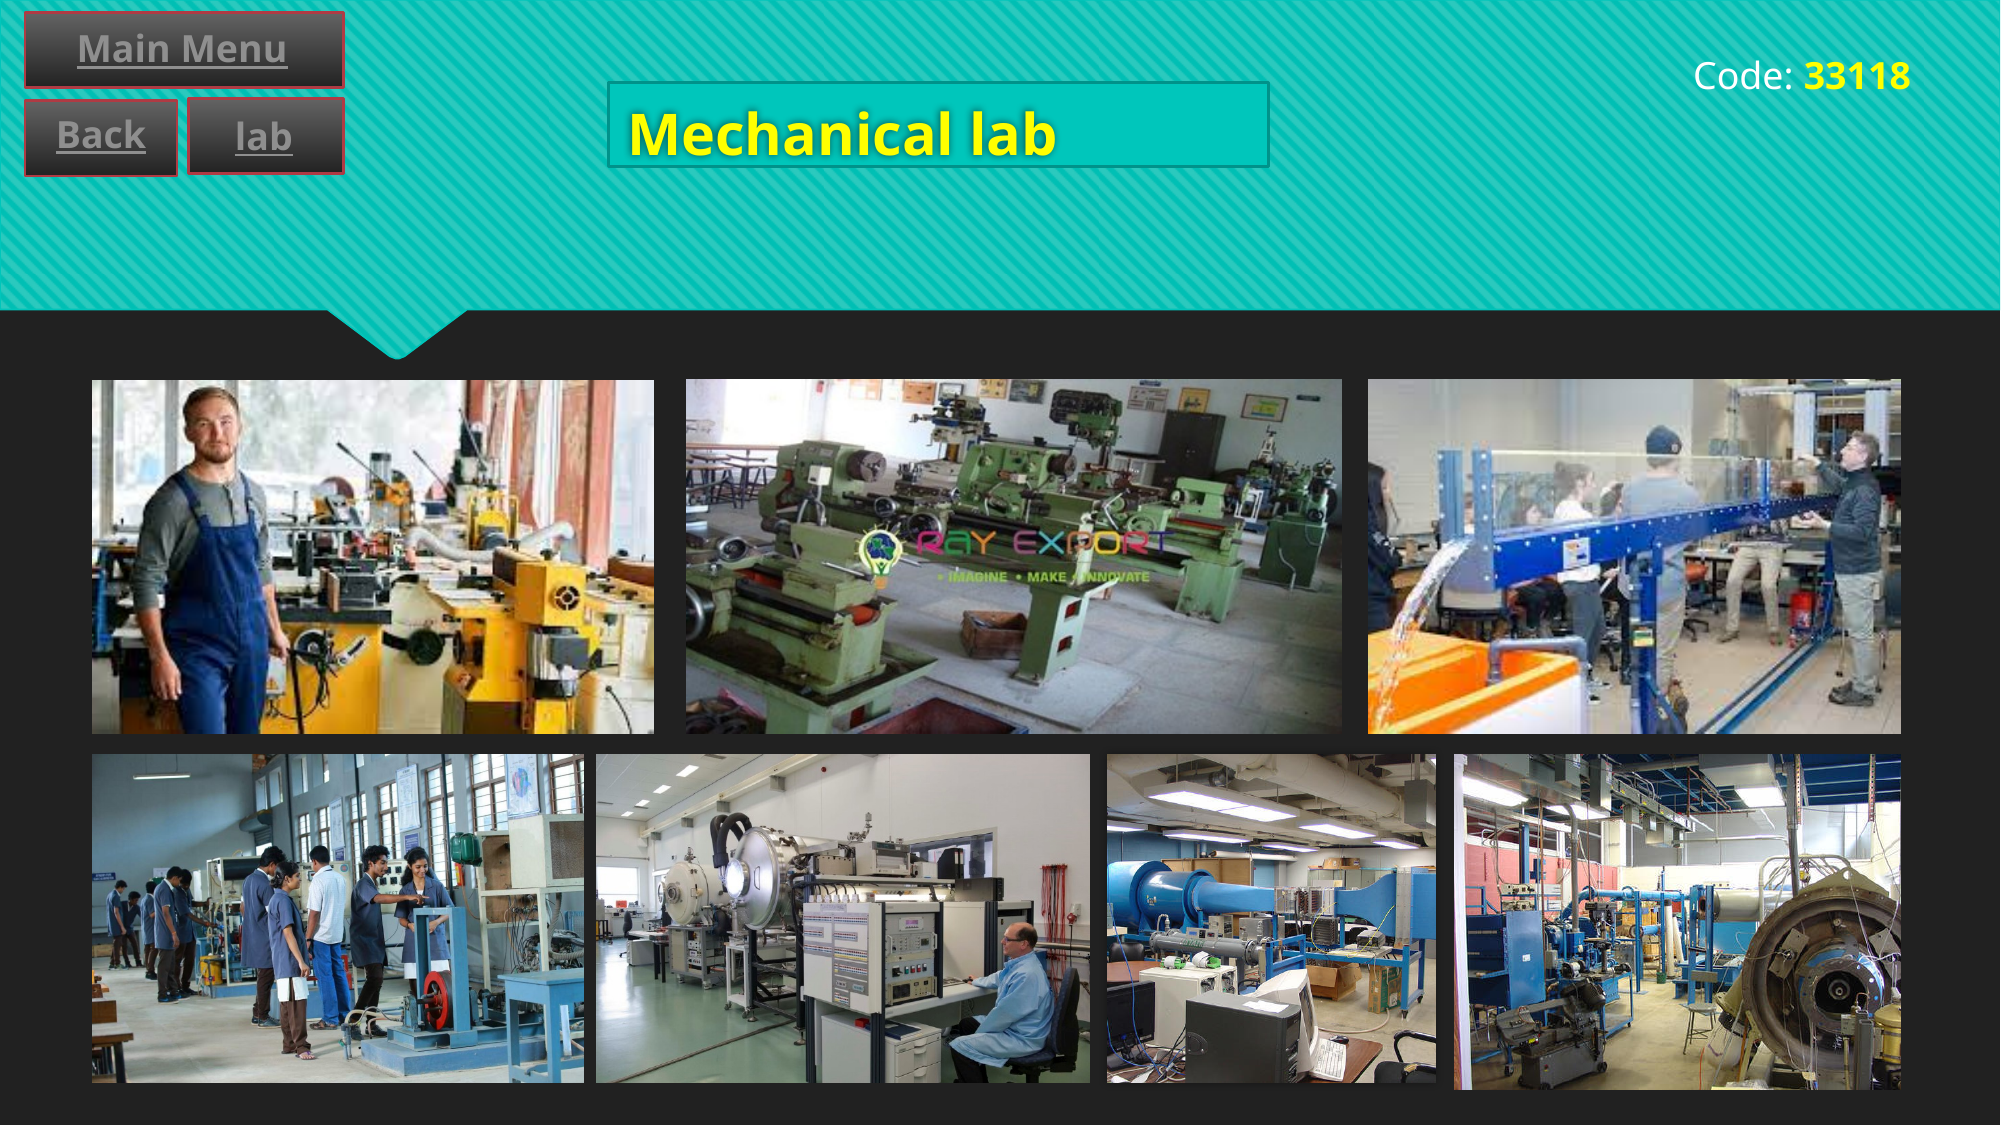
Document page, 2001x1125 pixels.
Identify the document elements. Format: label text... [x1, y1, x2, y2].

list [1107, 754, 1436, 1083]
text_box [187, 97, 345, 175]
picture [91, 754, 585, 1083]
picture [1453, 754, 1901, 1090]
text_box Code: 33118 [1678, 44, 1941, 105]
text_box [1033, 284, 1872, 962]
title Mechanical lab [611, 90, 1394, 175]
text_box Main Menu [23, 18, 342, 84]
picture [686, 379, 1343, 734]
text_box [24, 11, 345, 89]
picture [1367, 379, 1901, 735]
picture [596, 754, 1090, 1084]
text_box [607, 81, 1270, 87]
text_box [24, 99, 178, 177]
picture [91, 380, 654, 734]
text_box Back [25, 103, 177, 169]
text_box lab [187, 105, 340, 172]
